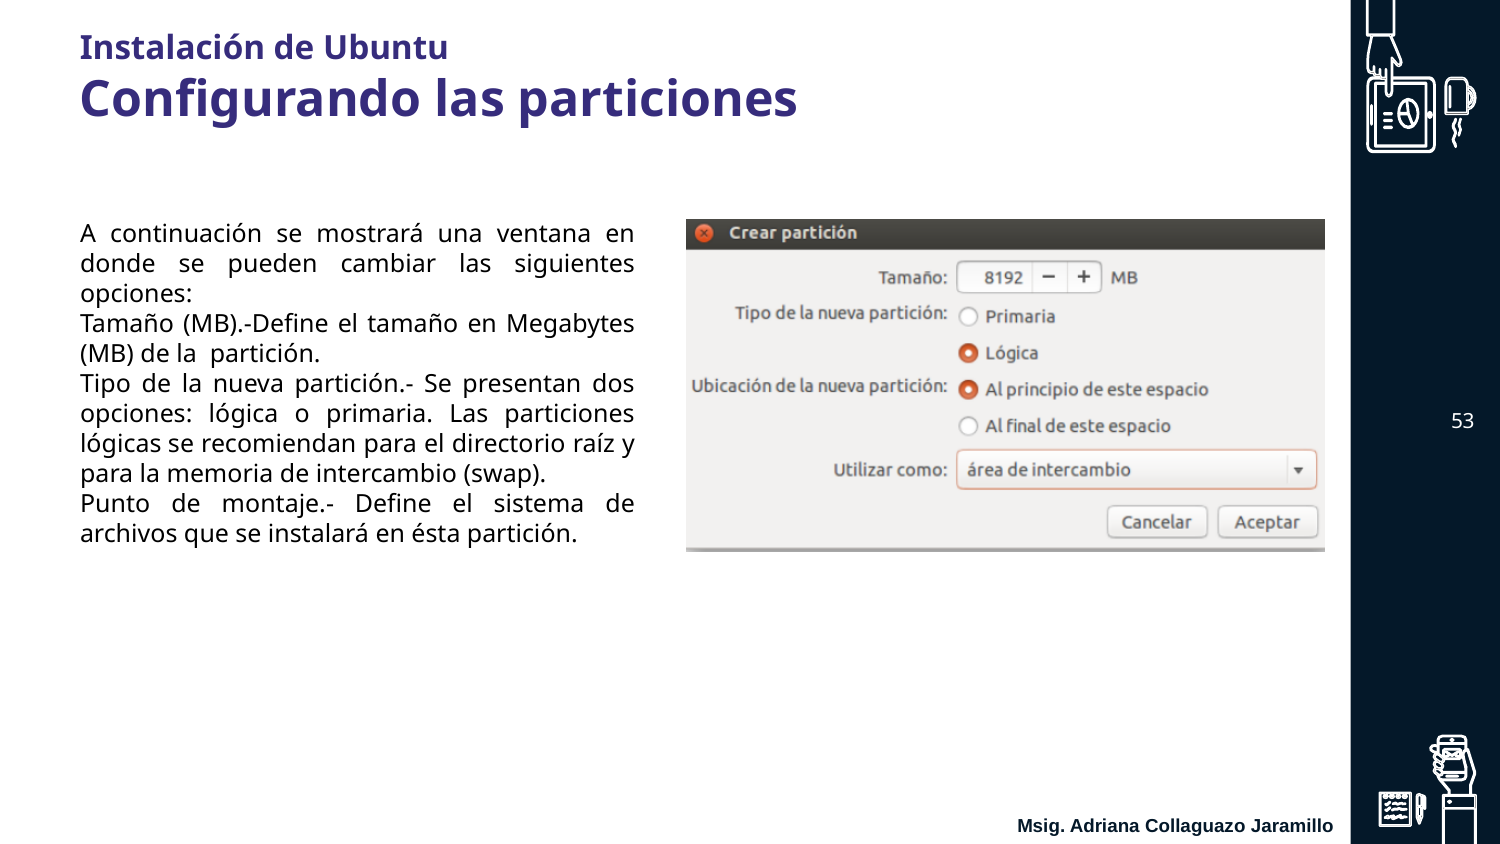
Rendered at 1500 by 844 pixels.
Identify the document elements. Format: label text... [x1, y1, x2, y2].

text_box Instalación de Ubuntu Configurando las particiones [64, 32, 1296, 121]
slide_number ‹#› [1425, 362, 1500, 482]
picture [686, 219, 1325, 552]
text_box A continuación se mostrará una ventana en donde se pueden cambiar las siguientes opciones: Tamaño (MB).-Define el tamaño en Megabytes (MB) de la partición. Tipo de la nueva partición.- Se presentan dos opciones: lógica o primaria. Las particiones lógicas se recomiendan para el directorio raíz y para la memoria de intercambio (swap). Punto de montaje.- Define el sistema de archivos que se instalará en ésta partición. [64, 210, 651, 585]
